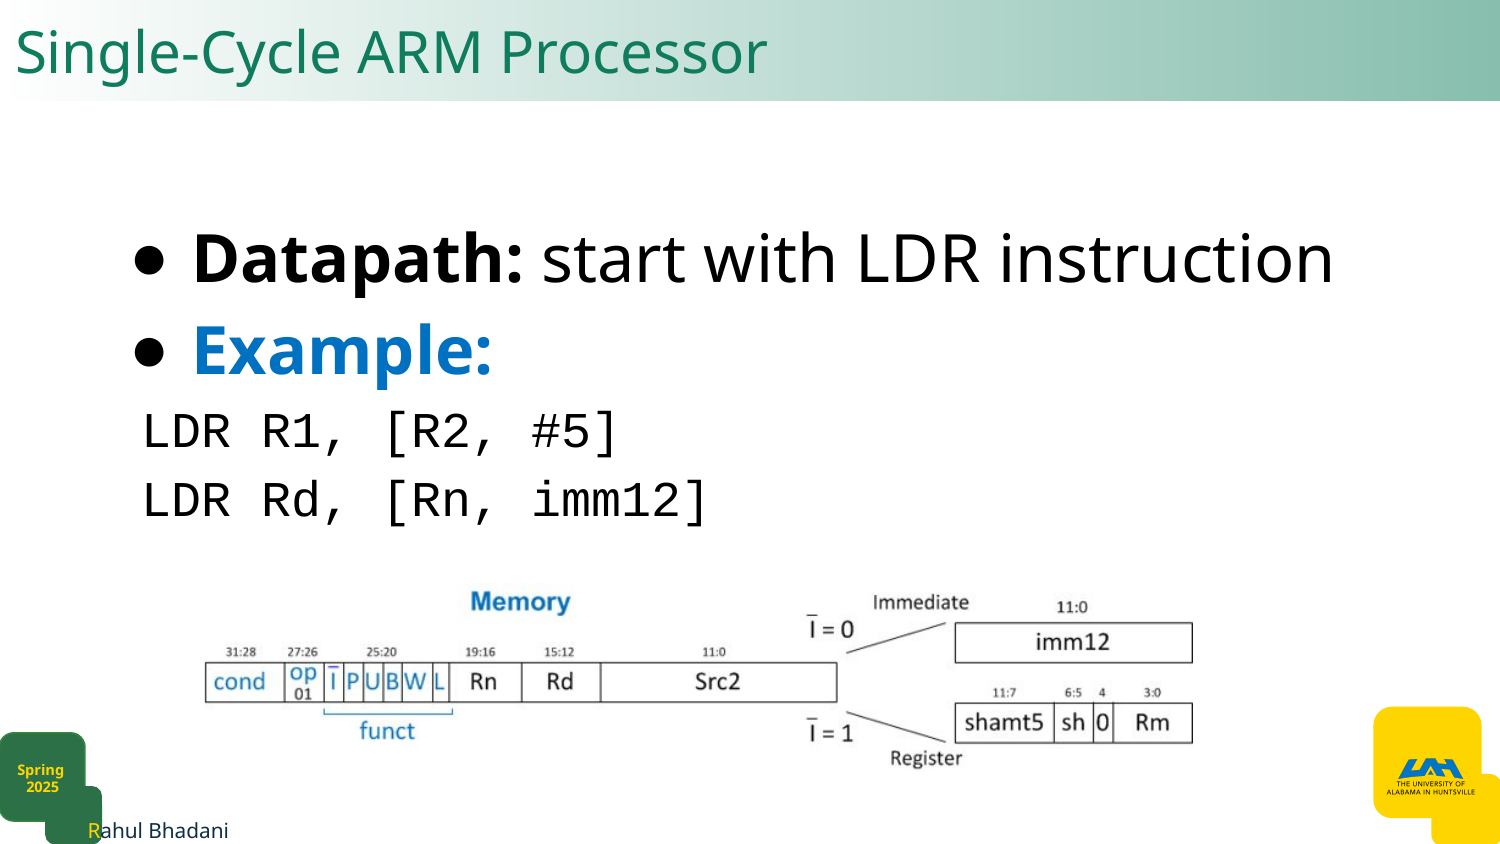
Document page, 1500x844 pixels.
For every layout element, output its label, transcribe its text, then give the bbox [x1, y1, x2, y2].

picture [204, 582, 1193, 772]
list Datapath: start with LDR instruction​ Example: LDR R1, [R2, #5]​ LDR Rd, [Rn, imm12]​ [51, 189, 1449, 750]
title Single-Cycle ARM Processor​ [0, 0, 1500, 101]
picture [1386, 758, 1475, 795]
